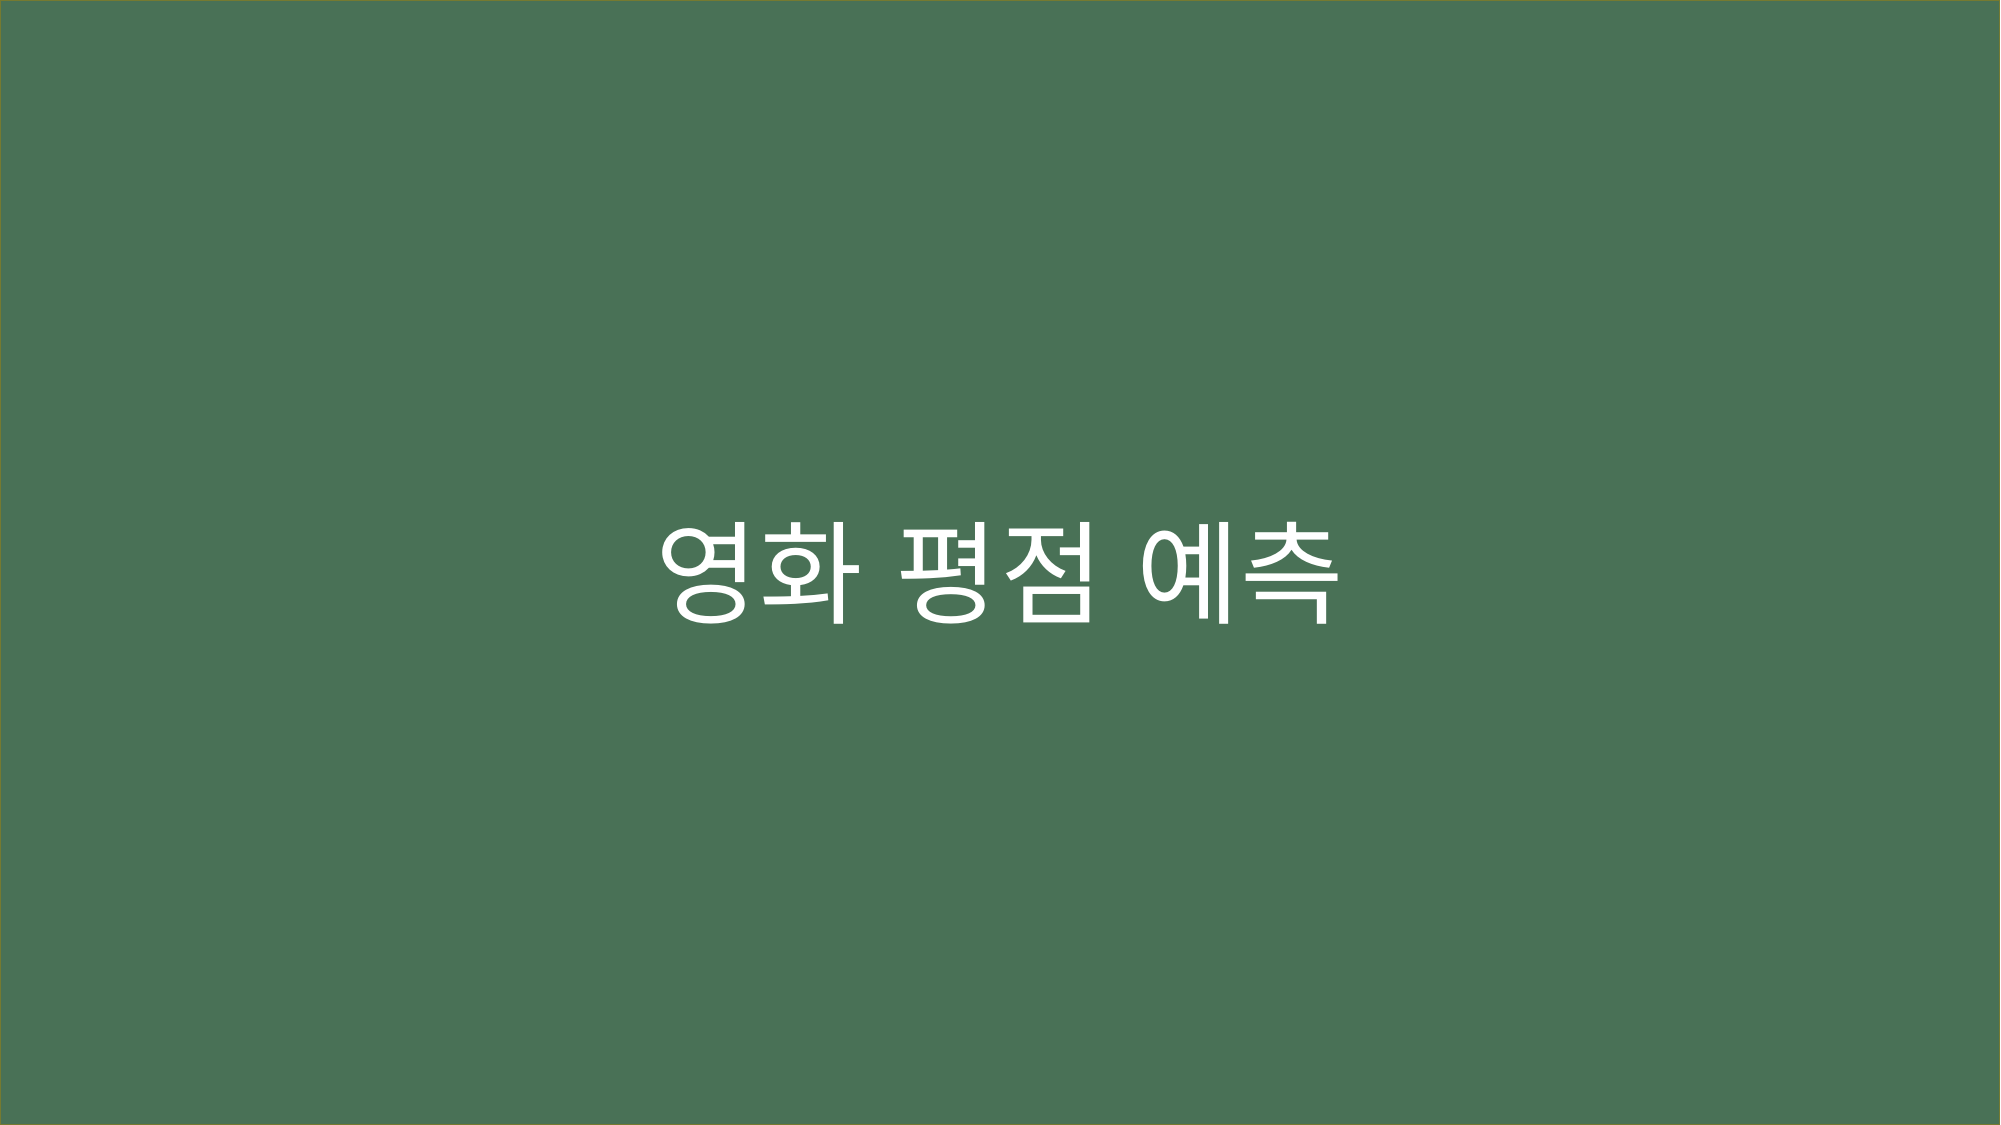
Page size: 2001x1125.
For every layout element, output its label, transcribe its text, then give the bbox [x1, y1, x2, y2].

text_box [0, 0, 2000, 1125]
title 영화 평점 예측 [496, 381, 1504, 744]
